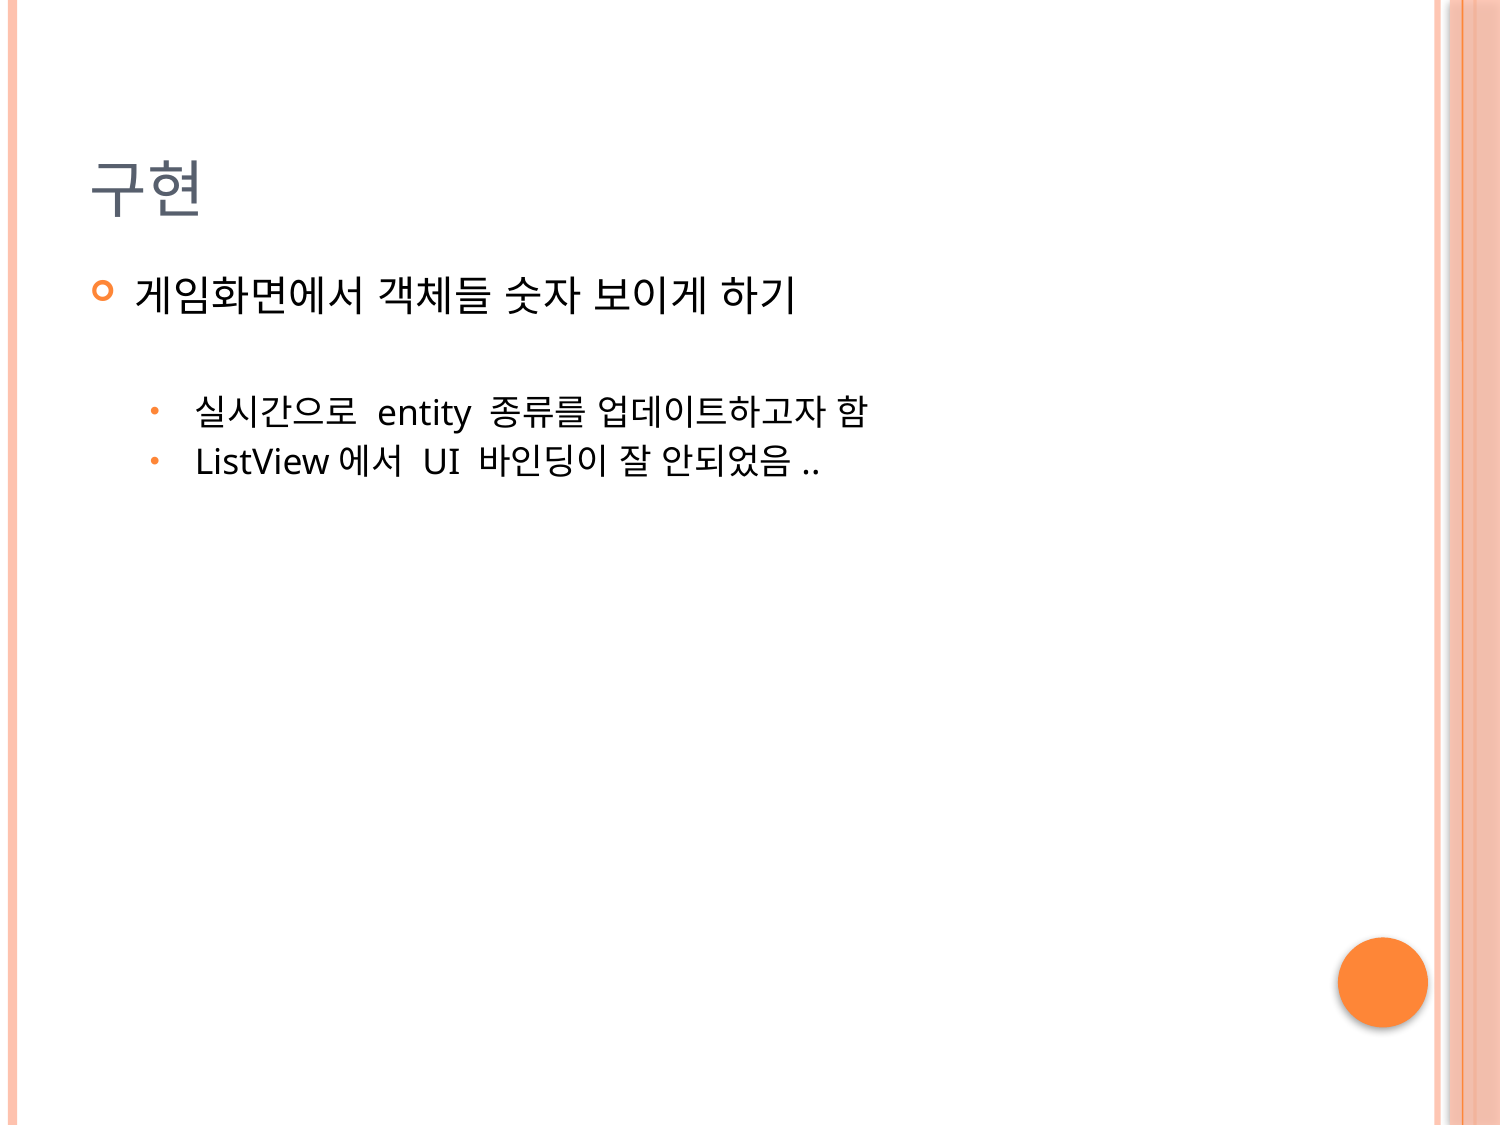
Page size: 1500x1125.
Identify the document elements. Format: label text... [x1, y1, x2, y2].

list 게임화면에서 객체들 숫자 보이게 하기 실시간으로 entity 종류를 업데이트하고자 함 ListView에서 UI 바인딩이 잘 안되었음.. [75, 262, 1300, 1062]
title 구현 [75, 45, 1300, 233]
